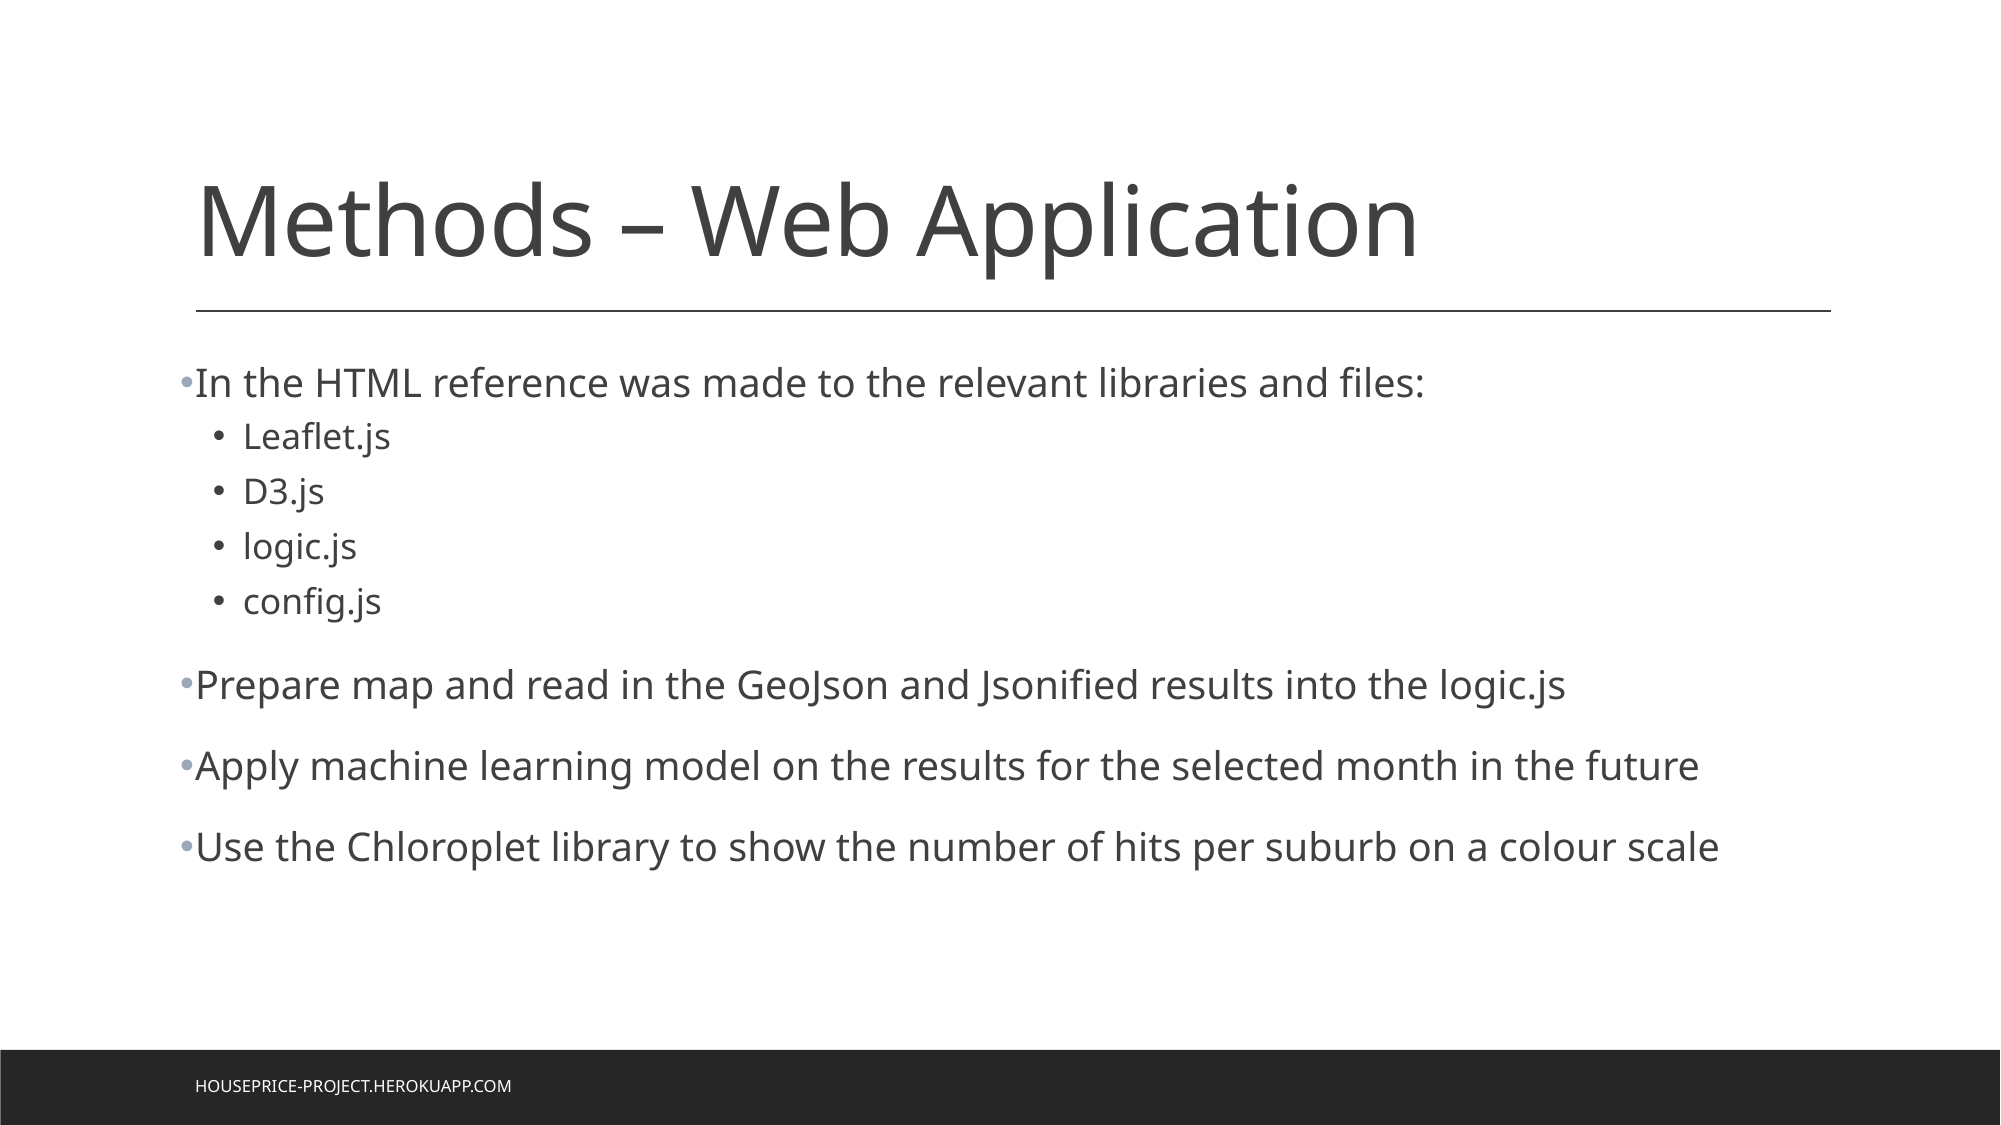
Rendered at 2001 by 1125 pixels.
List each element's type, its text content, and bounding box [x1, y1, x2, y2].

footer houseprice-project.herokuapp.com [180, 1057, 1299, 1118]
list In the HTML reference was made to the relevant libraries and files: Leaflet.js D3.js logic.js config.js Prepare map and read in the GeoJson and Jsonified results into the logic.js Apply machine learning model on the results for the selected month in the future Use the Chloroplet library to show the number of hits per suburb on a colour scale [180, 345, 1830, 1016]
title Methods – Web Application [180, 47, 1830, 285]
